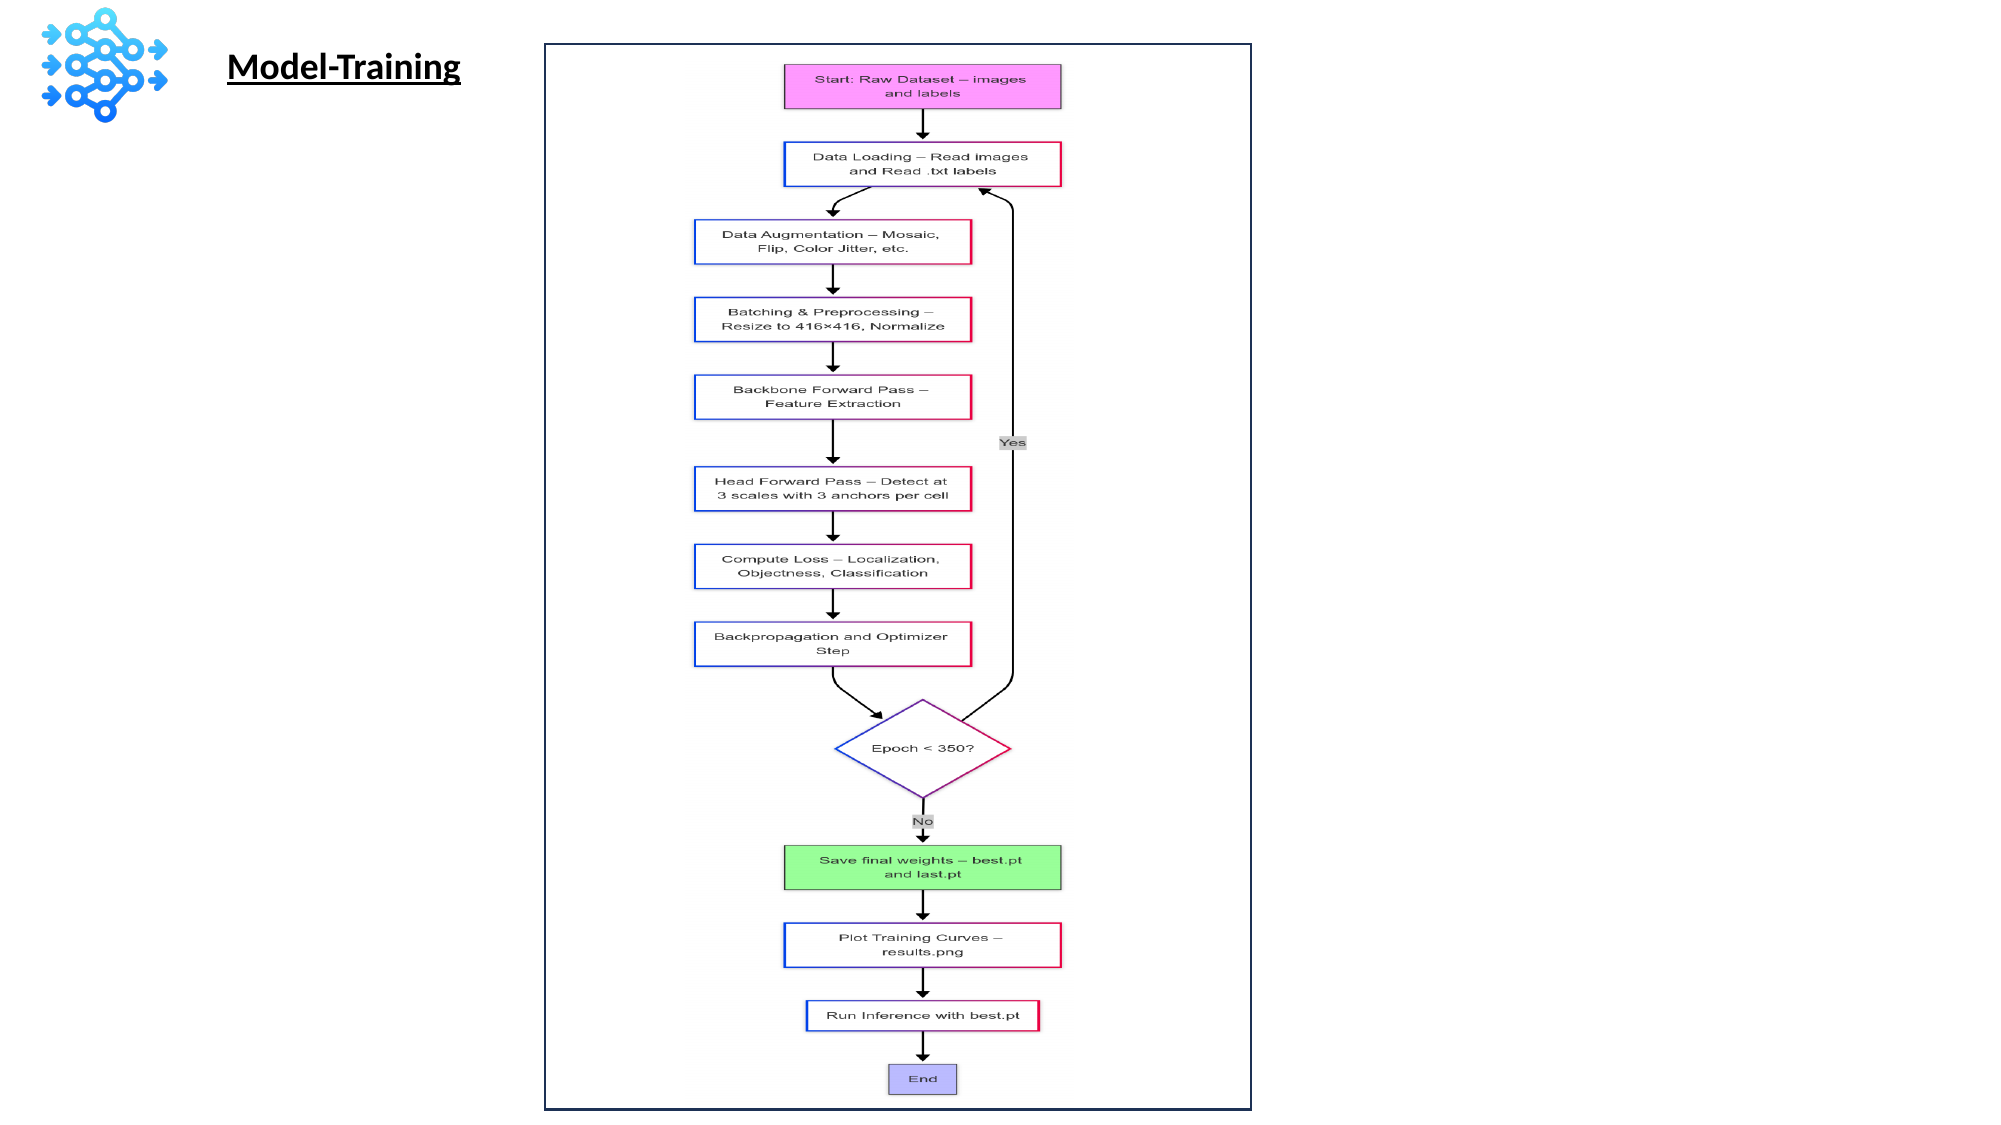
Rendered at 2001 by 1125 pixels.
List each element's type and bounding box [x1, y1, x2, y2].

text_box [544, 43, 1252, 1111]
text_box [39, 0, 570, 131]
picture [685, 59, 1074, 1110]
